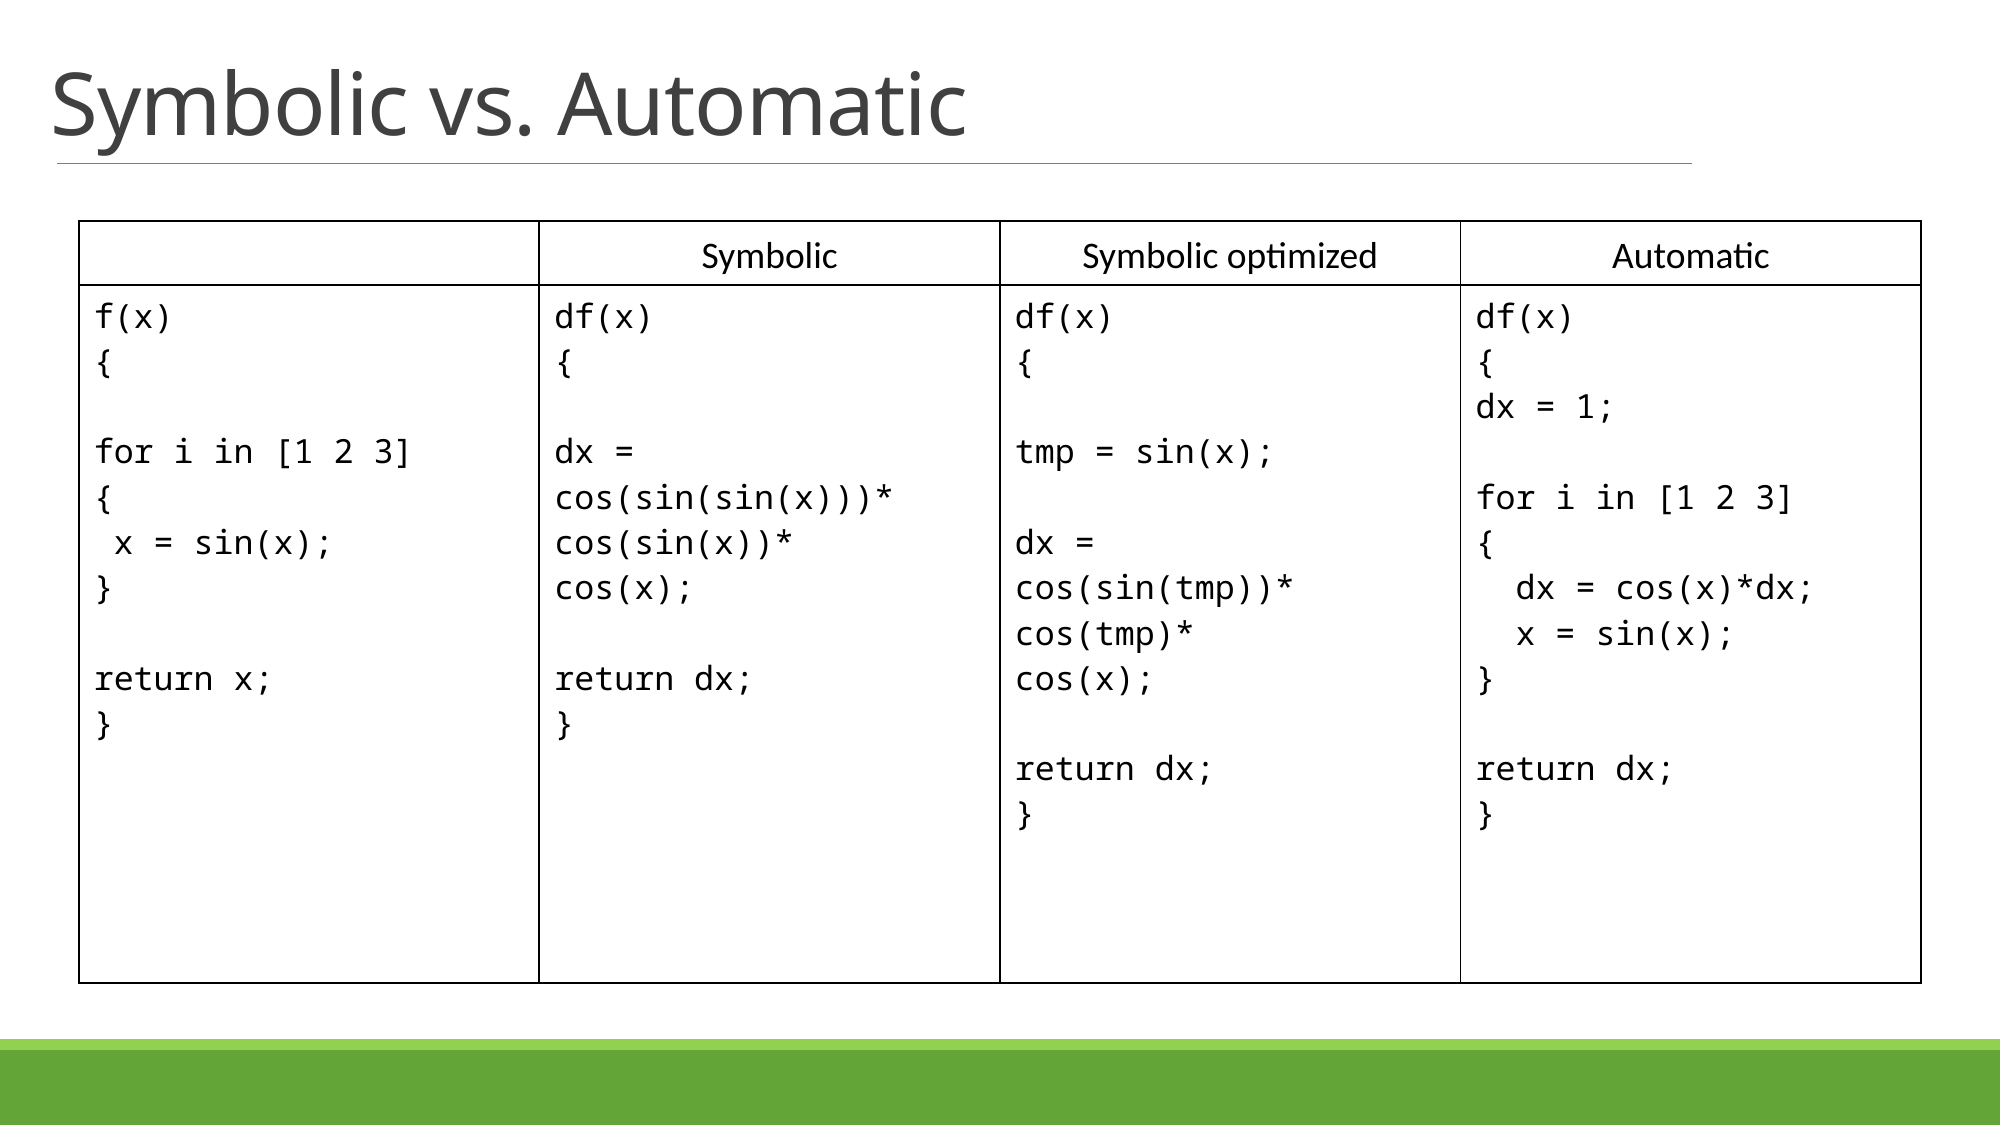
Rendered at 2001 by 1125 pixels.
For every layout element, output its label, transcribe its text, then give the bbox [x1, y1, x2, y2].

table_header Automatic [1461, 222, 1920, 284]
title Symbolic vs. Automatic [35, 47, 1830, 164]
table_cell df(x) { tmp = sin(x); dx = cos(sin(tmp))* cos(tmp)* cos(x); return dx; } [1001, 286, 1460, 982]
table_header Symbolic [540, 222, 999, 284]
table_header Symbolic optimized [1001, 222, 1460, 284]
table_cell df(x) { dx = 1; for i in [1 2 3] { dx = cos(x)*dx; x = sin(x); } return dx; } [1461, 286, 1920, 982]
table_cell df(x) { dx = cos(sin(sin(x)))* cos(sin(x))* cos(x); return dx; } [540, 286, 999, 982]
